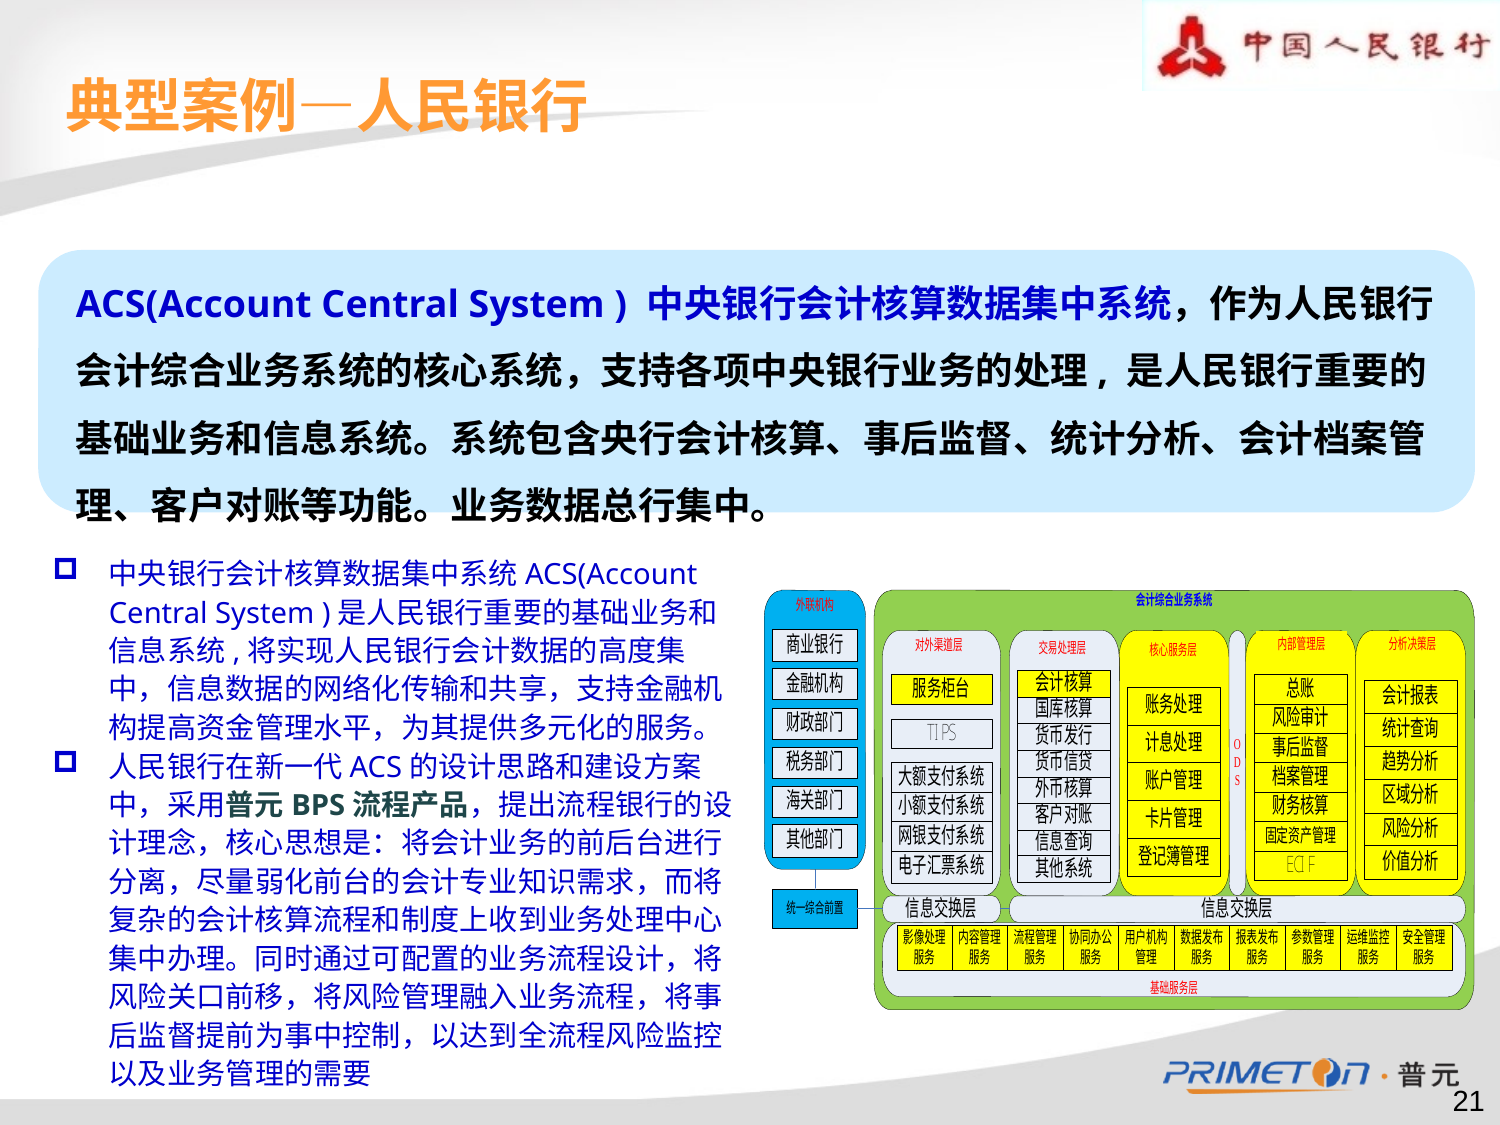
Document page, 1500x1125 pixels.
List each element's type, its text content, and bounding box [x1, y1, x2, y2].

picture [0, 0, 1500, 1125]
text_box 中央银行会计核算数据集中系统ACS(Account Central System )是人民银行重要的基础业务和信息系统,将实现人民银行会计数据的高度集中，信息数据的网络化传输和共享，支持金融机构提高资金管理水平，为其提供多元化的服务。 人民银行在新一代ACS的设计思路和建设方案中，采用普元BPS流程产品，提出流程银行的设计理念，核心思想是：将会计业务的前后台进行分离，尽量弱化前台的会计专业知识需求，而将复杂的会计核算流程和制度上收到业务处理中心集中办理。同时通过可配置的业务流程设计，将风险关口前移，将风险管理融入业务流程，将事后监督提前为事中控制，以达到全流程风险监控以及业务管理的需要 [37, 544, 750, 1098]
slide_number 21 [1149, 1074, 1500, 1118]
text_box ACS(Account Central System ) 中央银行会计核算数据集中系统，作为人民银行会计综合业务系统的核心系统，支持各项中央银行业务的处理, 是人民银行重要的基础业务和信息系统。系统包含央行会计核算、事后监督、统计分析、会计档案管理、客户对账等功能。业务数据总行集中。 [60, 249, 1475, 513]
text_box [762, 586, 1478, 1013]
text_box [38, 255, 60, 507]
title 典型案例—人民银行 [49, 57, 1463, 151]
